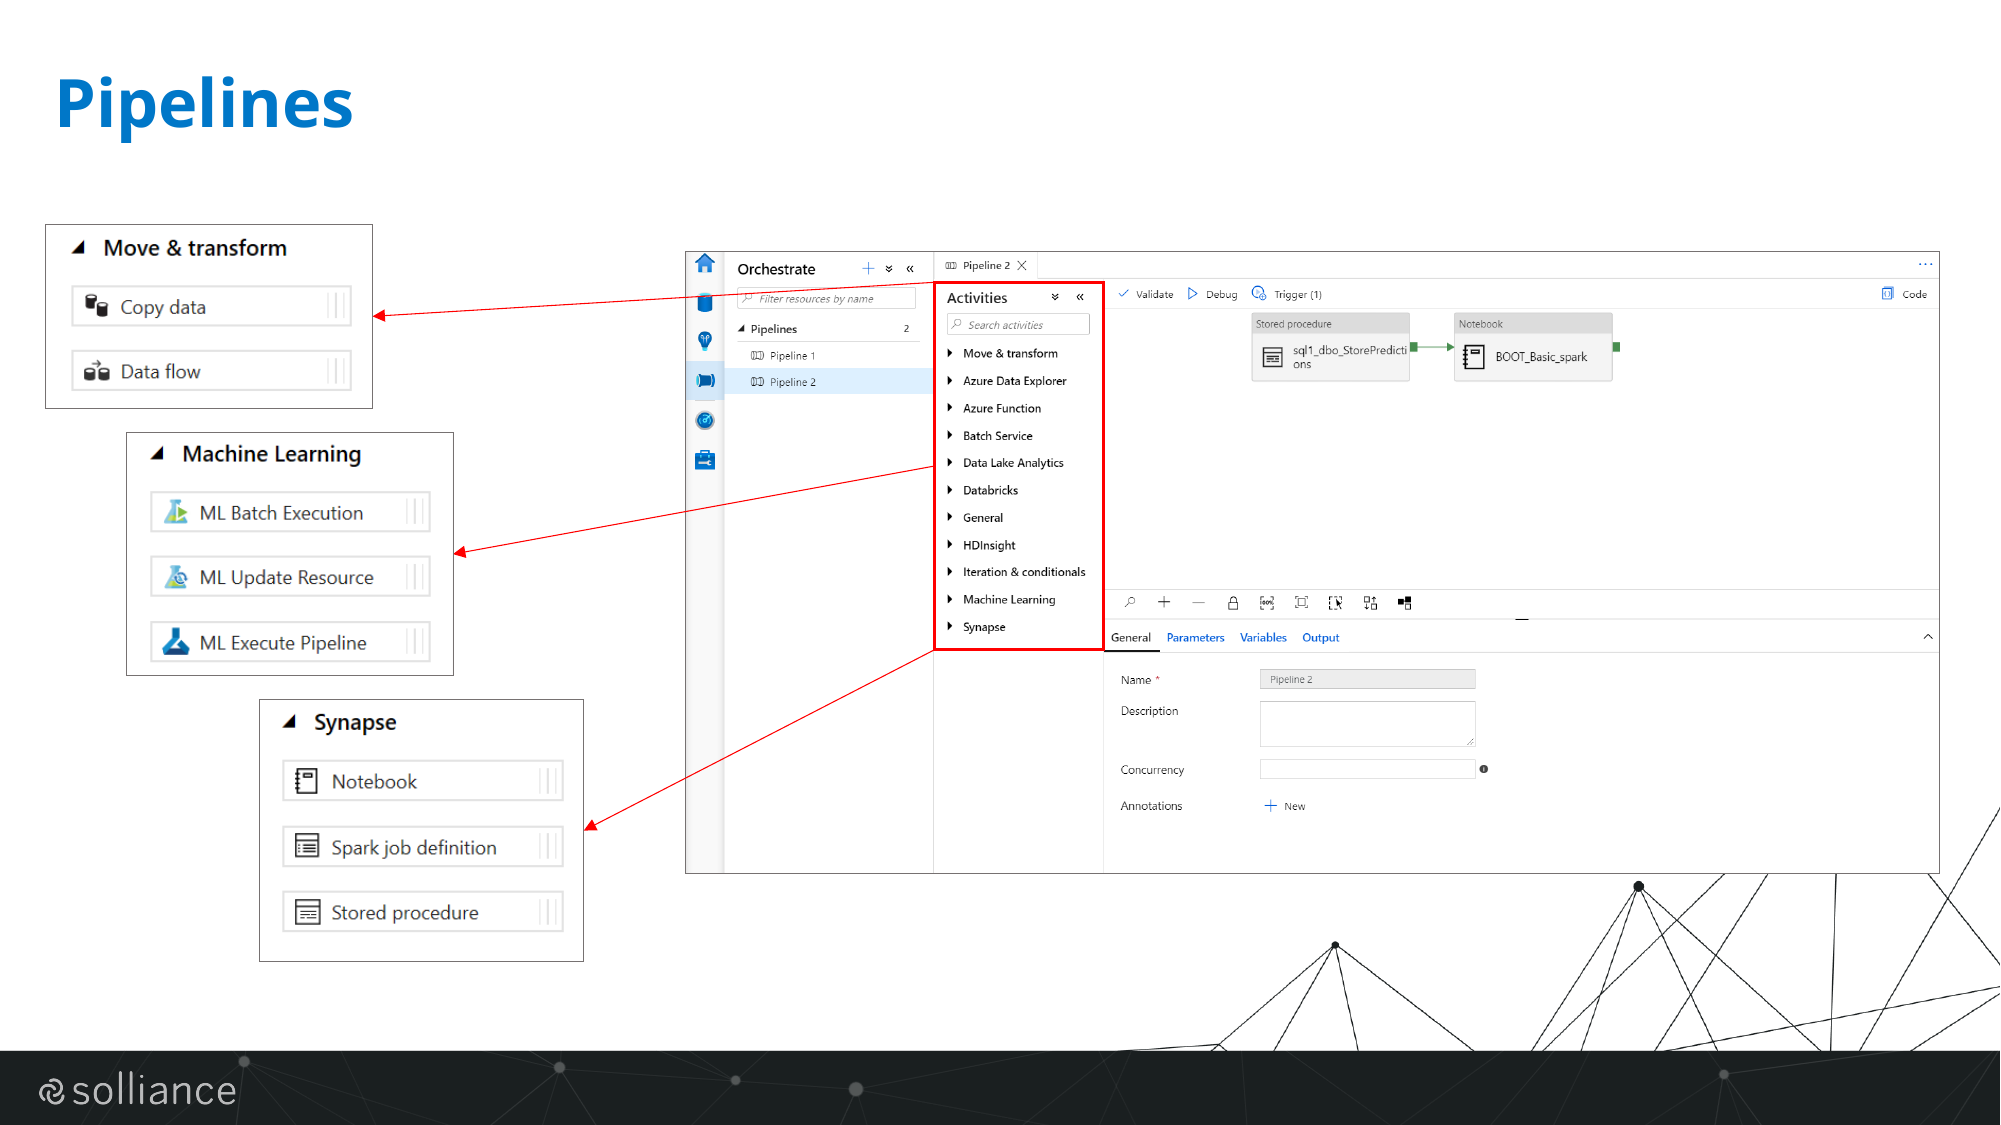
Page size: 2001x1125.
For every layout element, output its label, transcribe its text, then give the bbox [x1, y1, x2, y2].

picture [259, 699, 584, 962]
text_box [583, 649, 935, 831]
picture [39, 1071, 236, 1105]
picture [685, 250, 2000, 1051]
picture [126, 432, 454, 676]
title Pipelines [39, 0, 760, 215]
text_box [373, 282, 935, 317]
picture [45, 224, 373, 409]
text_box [454, 465, 935, 555]
